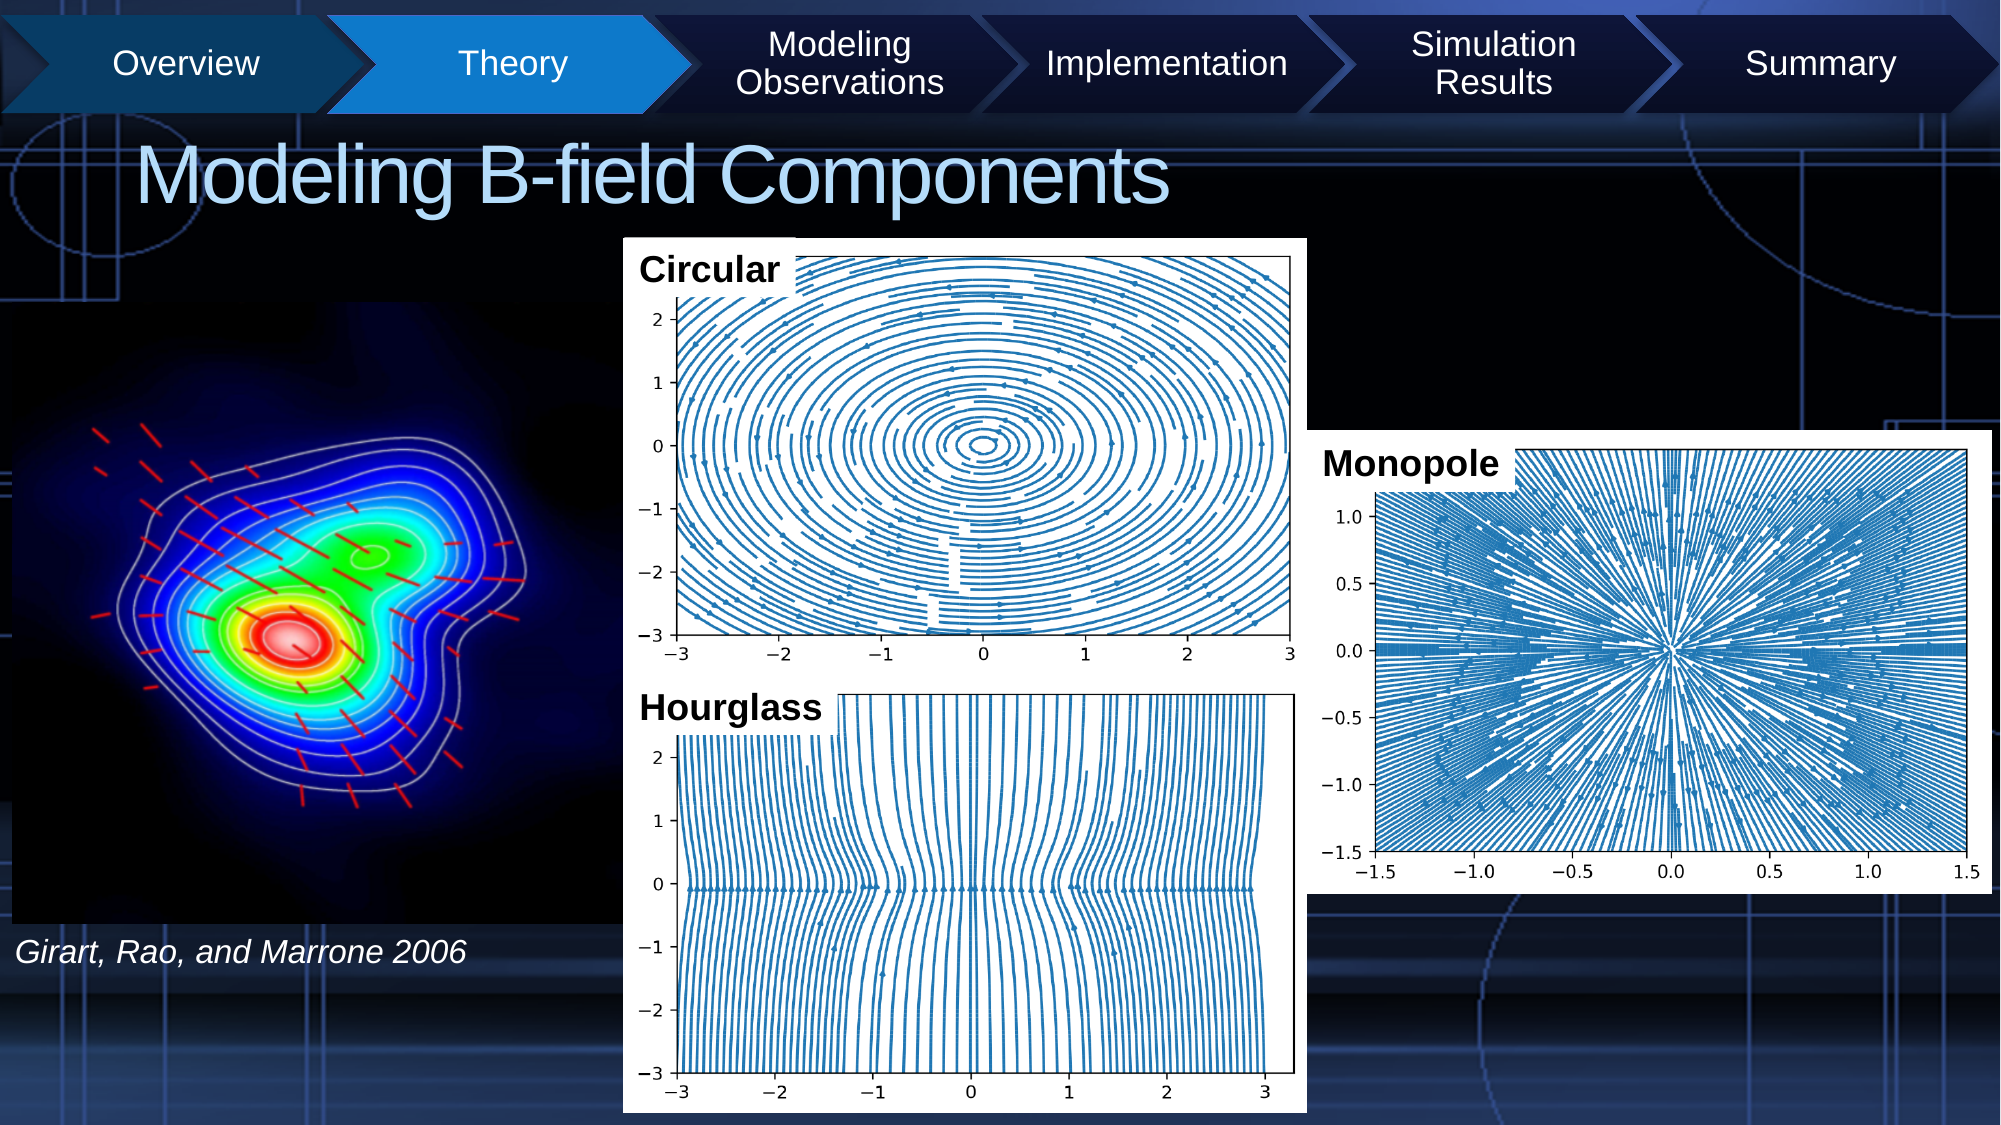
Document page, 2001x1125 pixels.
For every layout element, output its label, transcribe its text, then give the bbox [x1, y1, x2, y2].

text_box Girart, Rao, and Marrone 2006 [0, 922, 550, 978]
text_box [0, 14, 2000, 114]
title Modeling B-field Components [119, 127, 1820, 263]
picture [0, 0, 2001, 1125]
